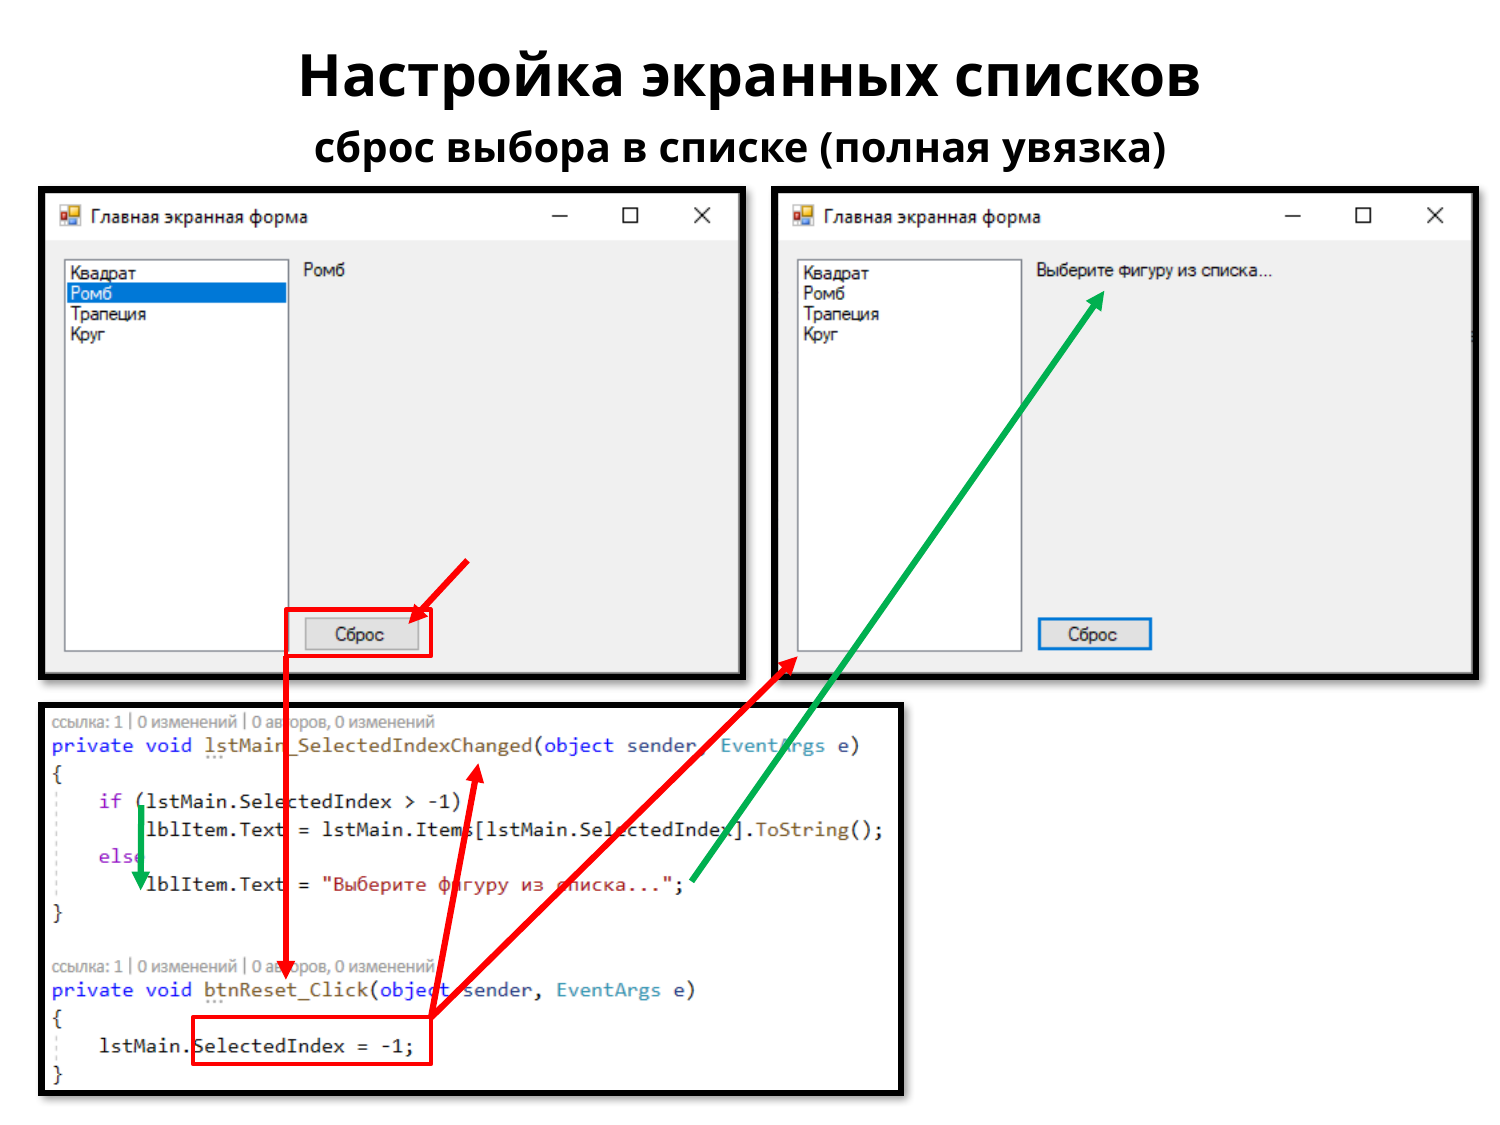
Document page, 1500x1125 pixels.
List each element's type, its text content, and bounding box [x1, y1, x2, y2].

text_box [691, 290, 1105, 882]
picture [44, 708, 899, 1090]
text_box Настройка экранных списков [17, 30, 1483, 186]
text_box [430, 656, 798, 1018]
picture [44, 192, 741, 675]
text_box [408, 560, 468, 625]
text_box сброс выбора в списке (полная увязка) [31, 113, 1450, 179]
picture [777, 192, 1473, 675]
